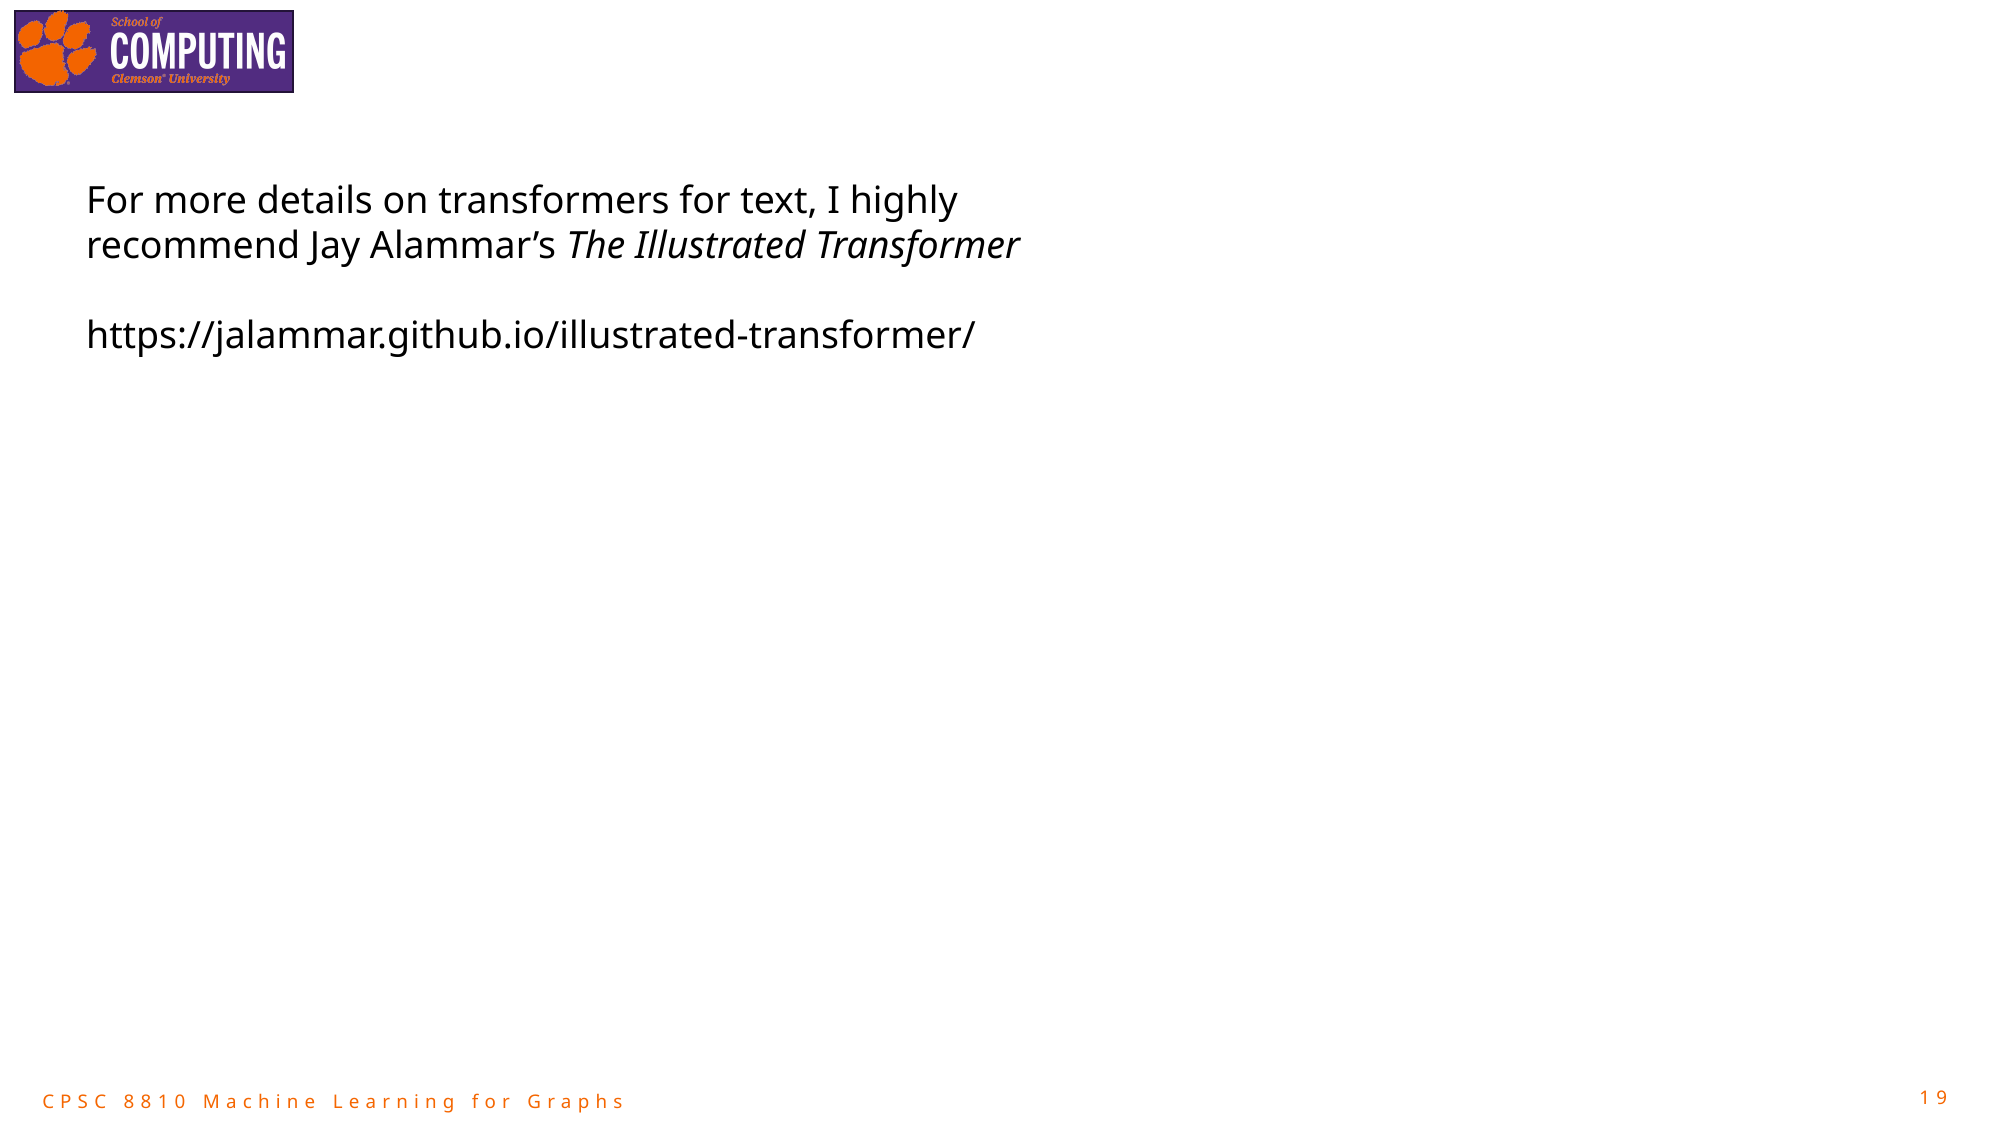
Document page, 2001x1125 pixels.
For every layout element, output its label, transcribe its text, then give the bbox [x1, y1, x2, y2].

picture [18, 10, 285, 86]
text_box For more details on transformers for text, I highly recommend Jay Alammar’s The Illustrated Transformer https://jalammar.github.io/illustrated-transformer/ [71, 168, 1047, 363]
